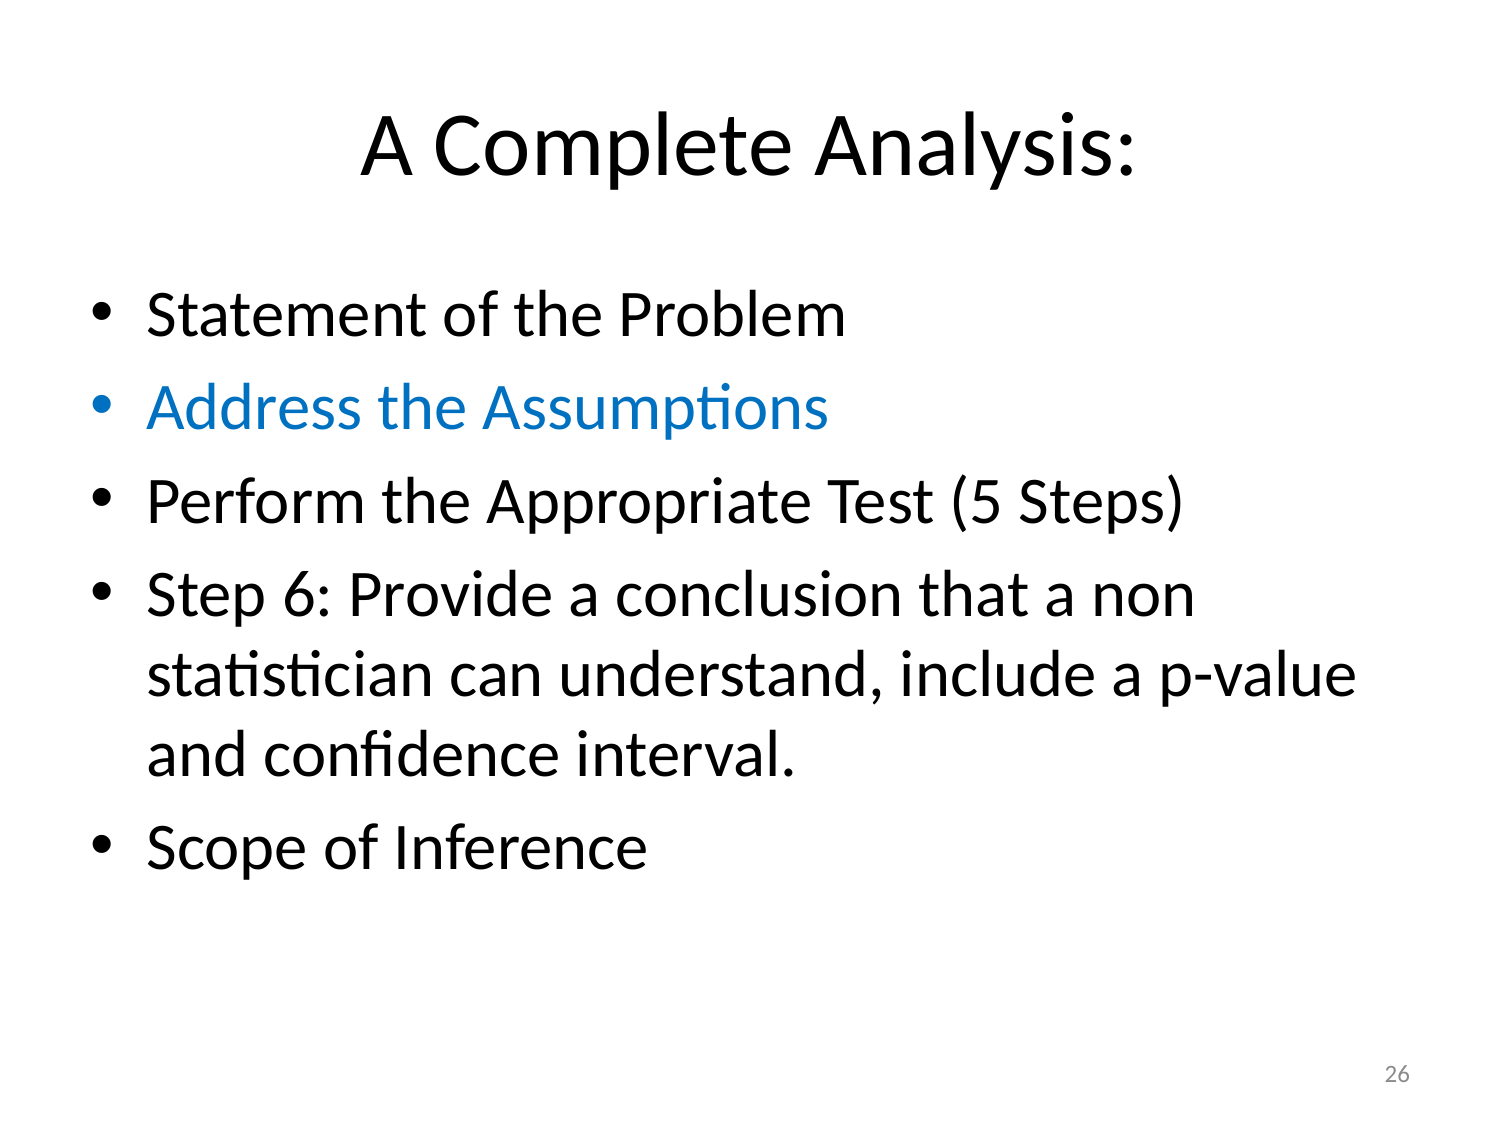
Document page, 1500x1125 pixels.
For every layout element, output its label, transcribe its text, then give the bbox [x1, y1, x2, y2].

title A Complete Analysis: [75, 45, 1425, 233]
slide_number 26 [1074, 1042, 1425, 1103]
list Statement of the Problem Address the Assumptions Perform the Appropriate Test (5 Steps) Step 6: Provide a conclusion that a non statistician can understand, include a p-value and confidence interval. Scope of Inference [75, 262, 1425, 1005]
